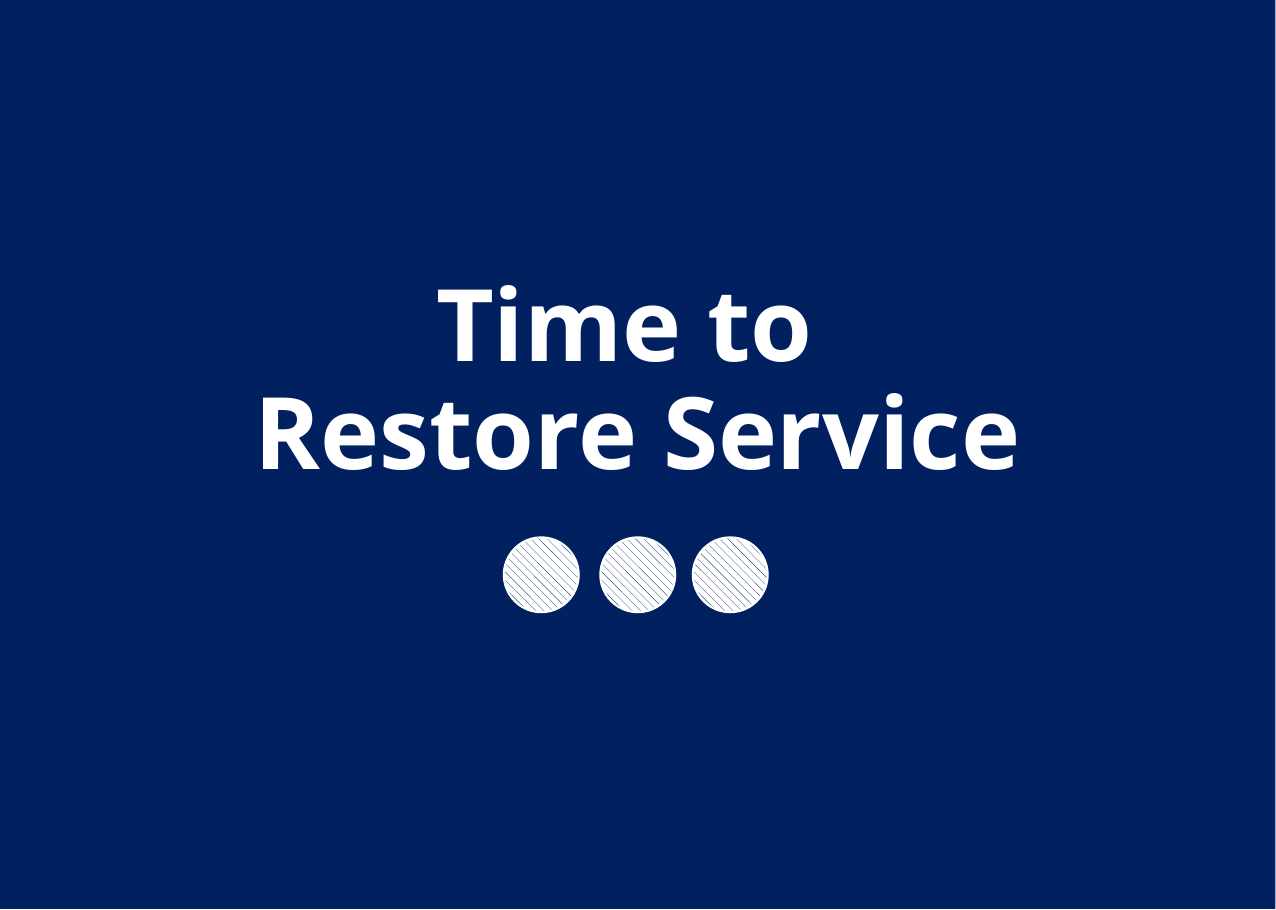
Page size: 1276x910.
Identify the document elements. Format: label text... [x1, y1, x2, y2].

title Time to Restore Service [117, 253, 1158, 513]
